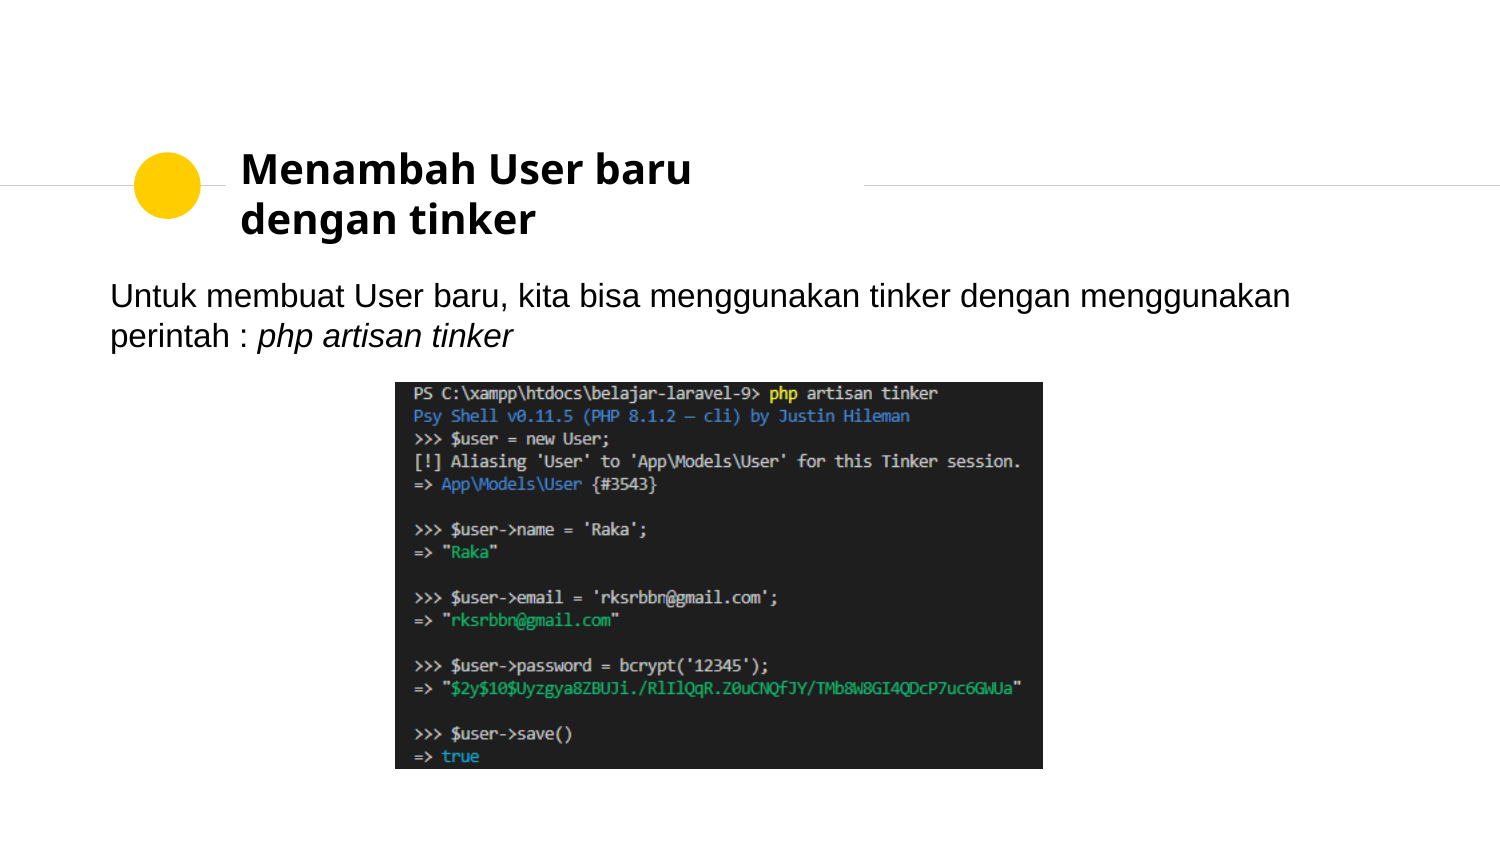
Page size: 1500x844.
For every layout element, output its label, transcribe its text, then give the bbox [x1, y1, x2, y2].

title Menambah User baru dengan tinker [225, 128, 862, 200]
text_box Untuk membuat User baru, kita bisa menggunakan tinker dengan menggunakan perintah : php artisan tinker [95, 266, 1344, 362]
picture [395, 381, 1043, 770]
